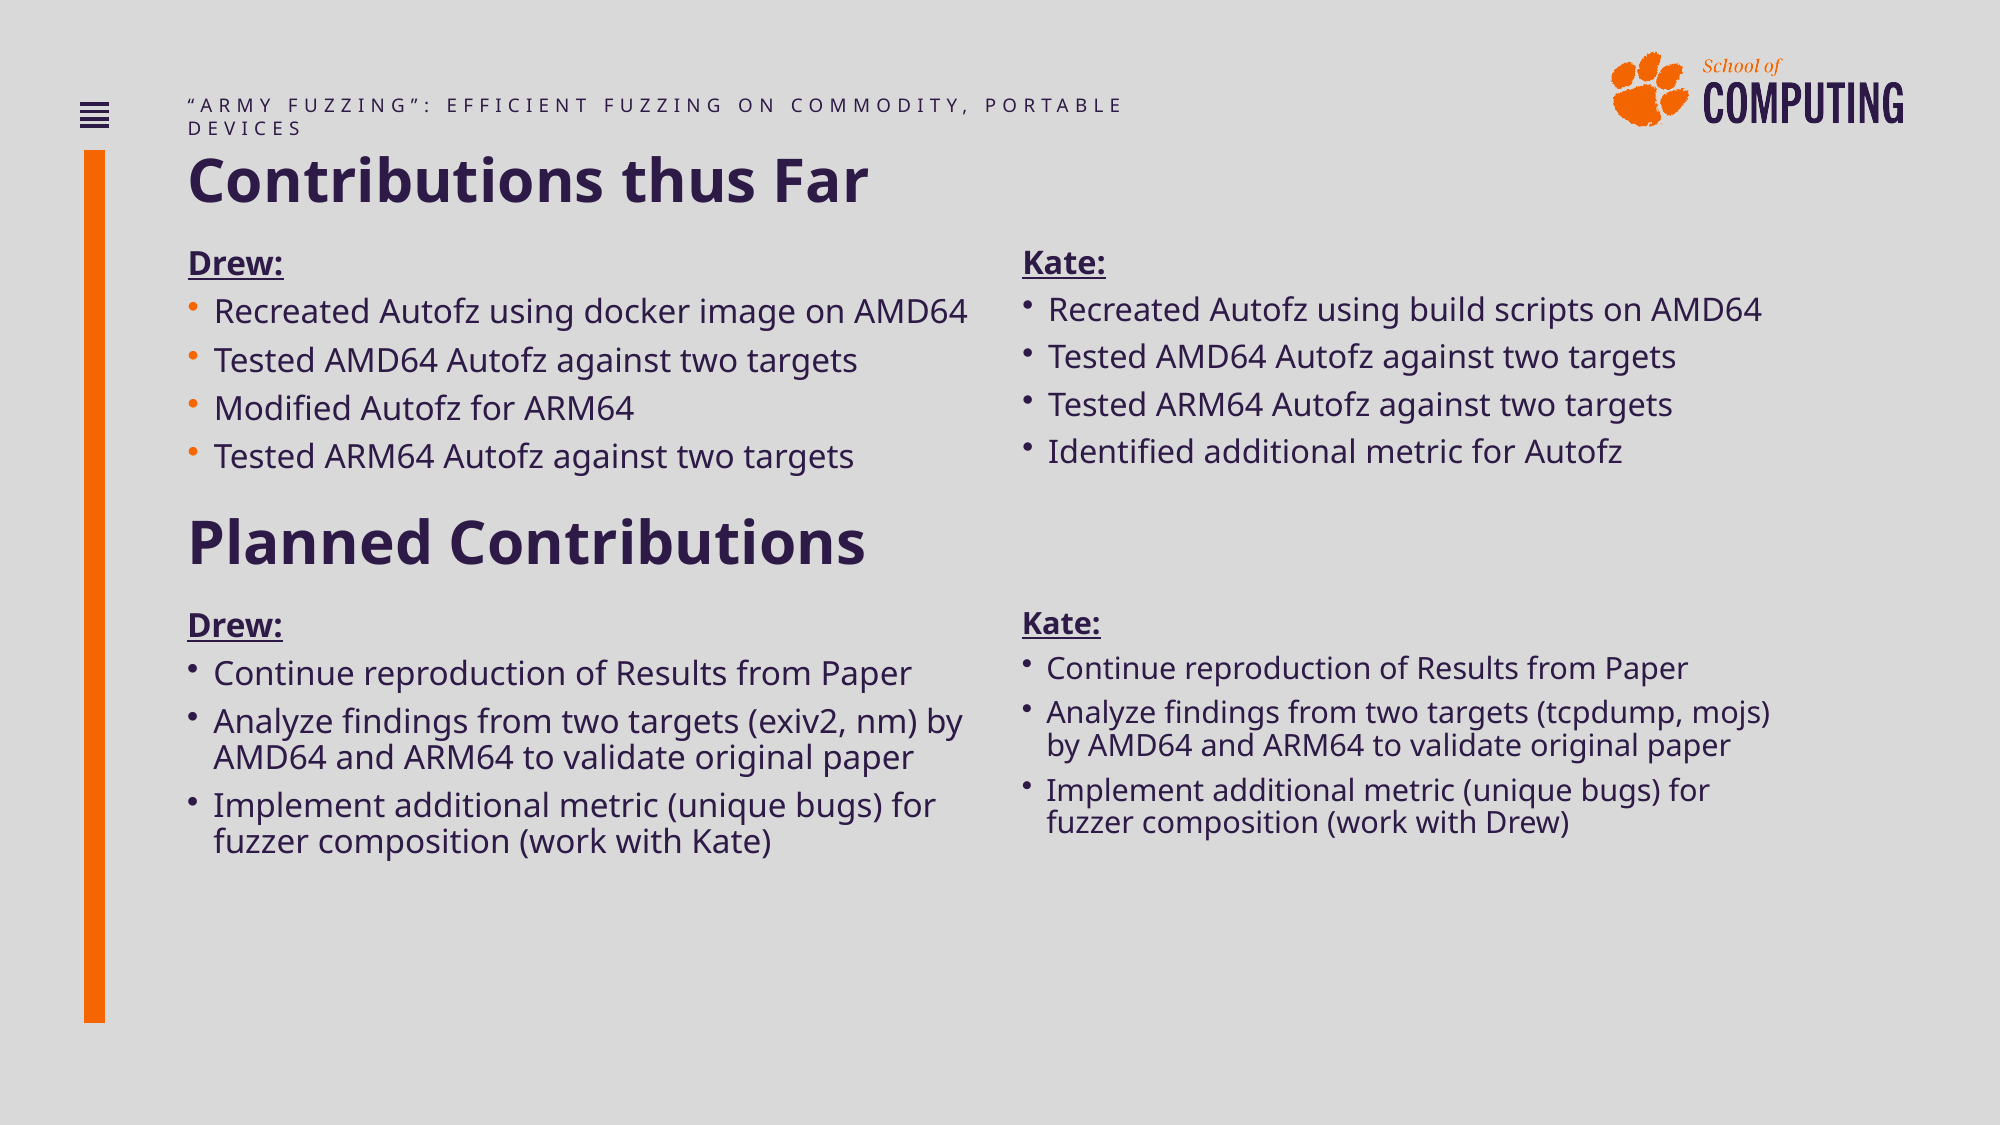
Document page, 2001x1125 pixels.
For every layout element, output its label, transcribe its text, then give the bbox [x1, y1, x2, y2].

text_box Kate: Recreated Autofz using build scripts on AMD64 Tested AMD64 Autofz against two targets Tested ARM64 Autofz against two targets Identified additional metric for Autofz [1022, 246, 1775, 503]
text_box Drew: Continue reproduction of Results from Paper Analyze findings from two targets (exiv2, nm) by AMD64 and ARM64 to validate original paper Implement additional metric (unique bugs) for fuzzer composition (work with Kate) [187, 608, 977, 865]
picture [1611, 51, 1903, 127]
title Contributions thus Far [186, 149, 1913, 224]
text_box Kate: Continue reproduction of Results from Paper Analyze findings from two targets (tcpdump, mojs) by AMD64 and ARM64 to validate original paper Implement additional metric (unique bugs) for fuzzer composition (work with Drew) [1021, 608, 1775, 865]
text_box Planned Contributions [187, 512, 1913, 585]
list Drew: Recreated Autofz using docker image on AMD64 Tested AMD64 Autofz against two targets Modified Autofz for ARM64 Tested ARM64 Autofz against two targets [186, 245, 978, 504]
